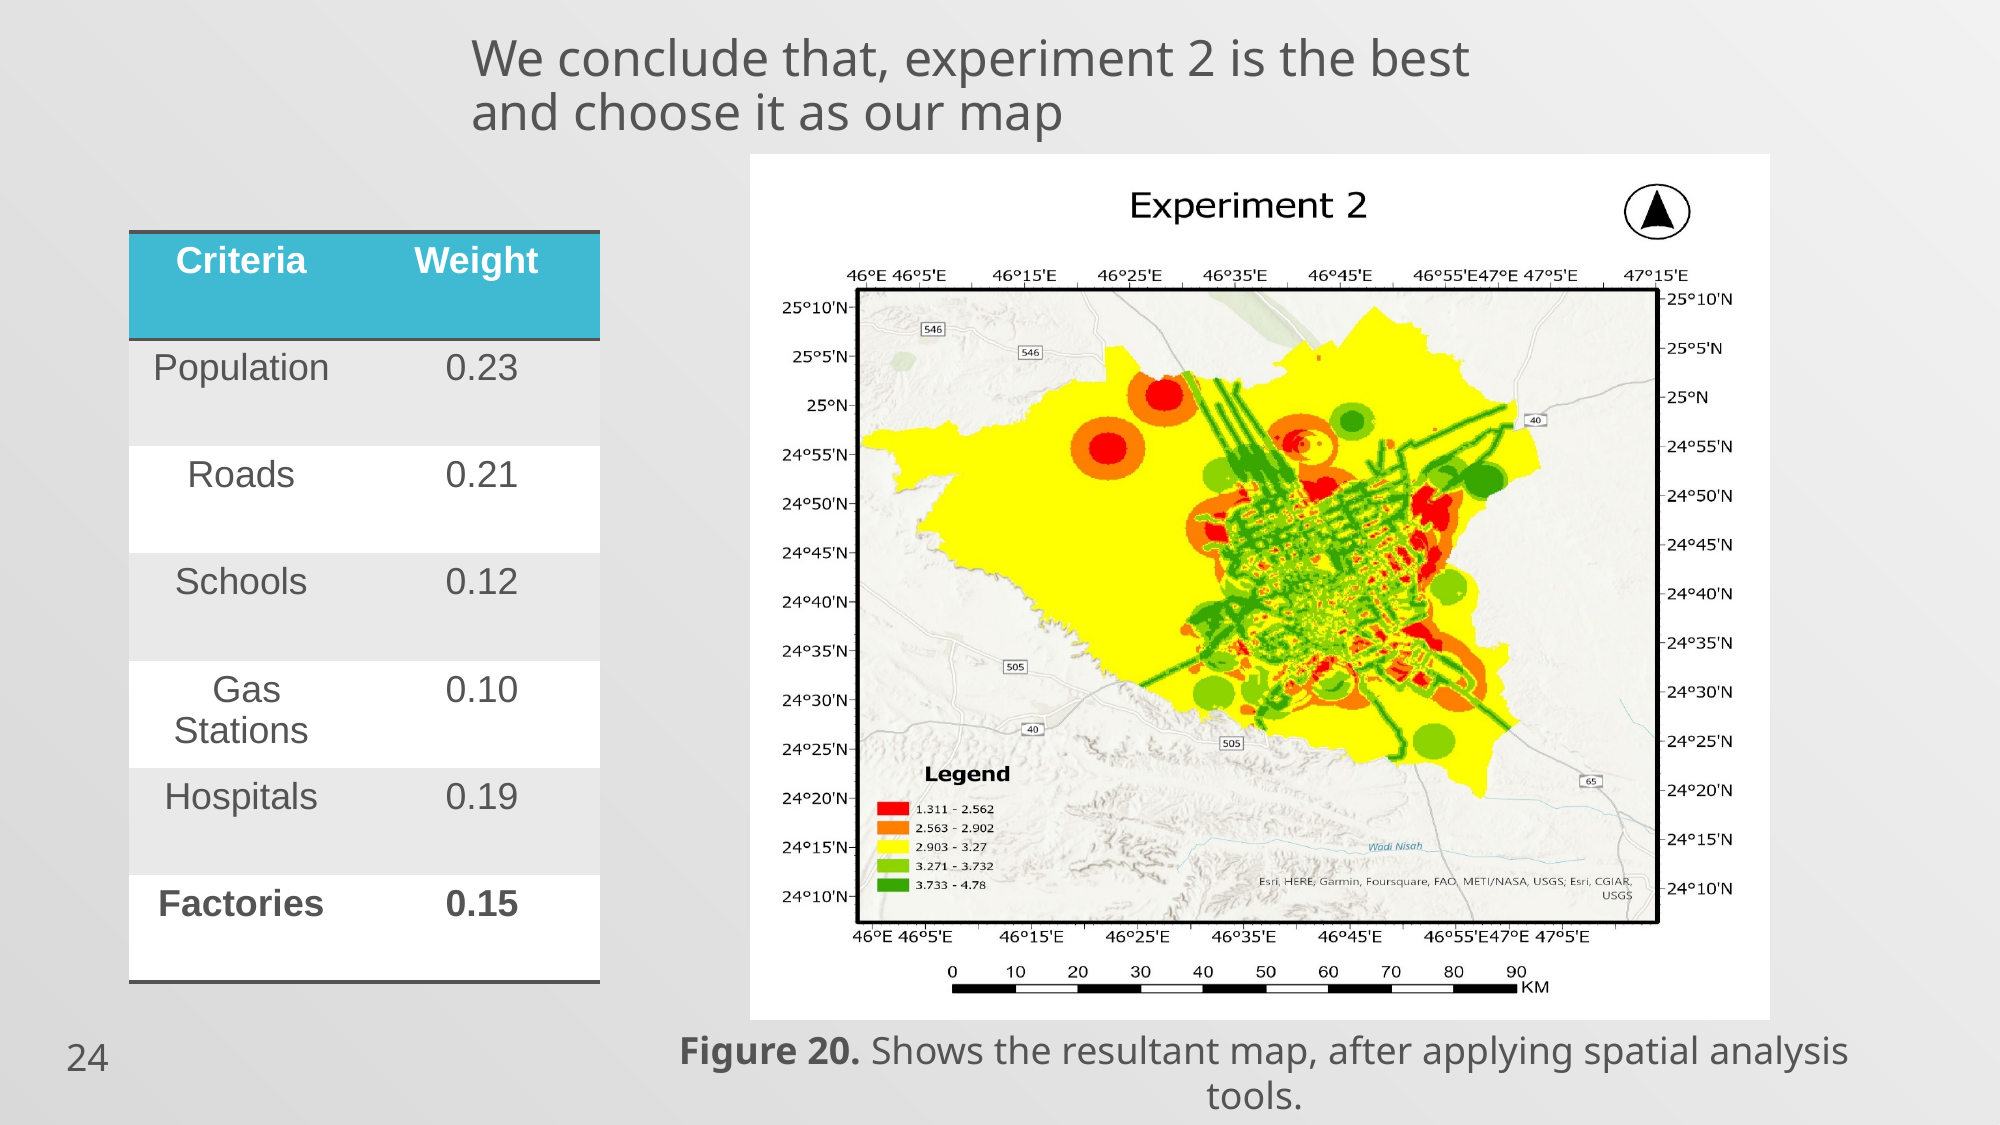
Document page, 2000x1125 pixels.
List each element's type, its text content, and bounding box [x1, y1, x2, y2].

table_cell Population [129, 341, 364, 446]
table_cell 0.15 [364, 875, 600, 980]
table_cell Roads [129, 446, 364, 553]
table_cell Schools [129, 553, 364, 661]
table_cell Gas Stations [129, 661, 364, 768]
text_box Figure 20. Shows the resultant map, after applying spatial analysis tools. [650, 1019, 1870, 1125]
table_cell 0.12 [364, 553, 600, 661]
table_cell 0.19 [364, 768, 600, 875]
table_cell 0.10 [364, 661, 600, 768]
table_cell 0.23 [364, 341, 600, 446]
table_header Criteria [129, 234, 364, 338]
text_box We conclude that, experiment 2 is the best and choose it as our map [456, 25, 1581, 149]
picture [749, 154, 1770, 1020]
table_cell Hospitals [129, 768, 364, 875]
slide_number 24 [15, 1016, 125, 1103]
table_cell 0.21 [364, 446, 600, 553]
table_header Weight [364, 234, 600, 338]
table_cell Factories [129, 875, 364, 980]
